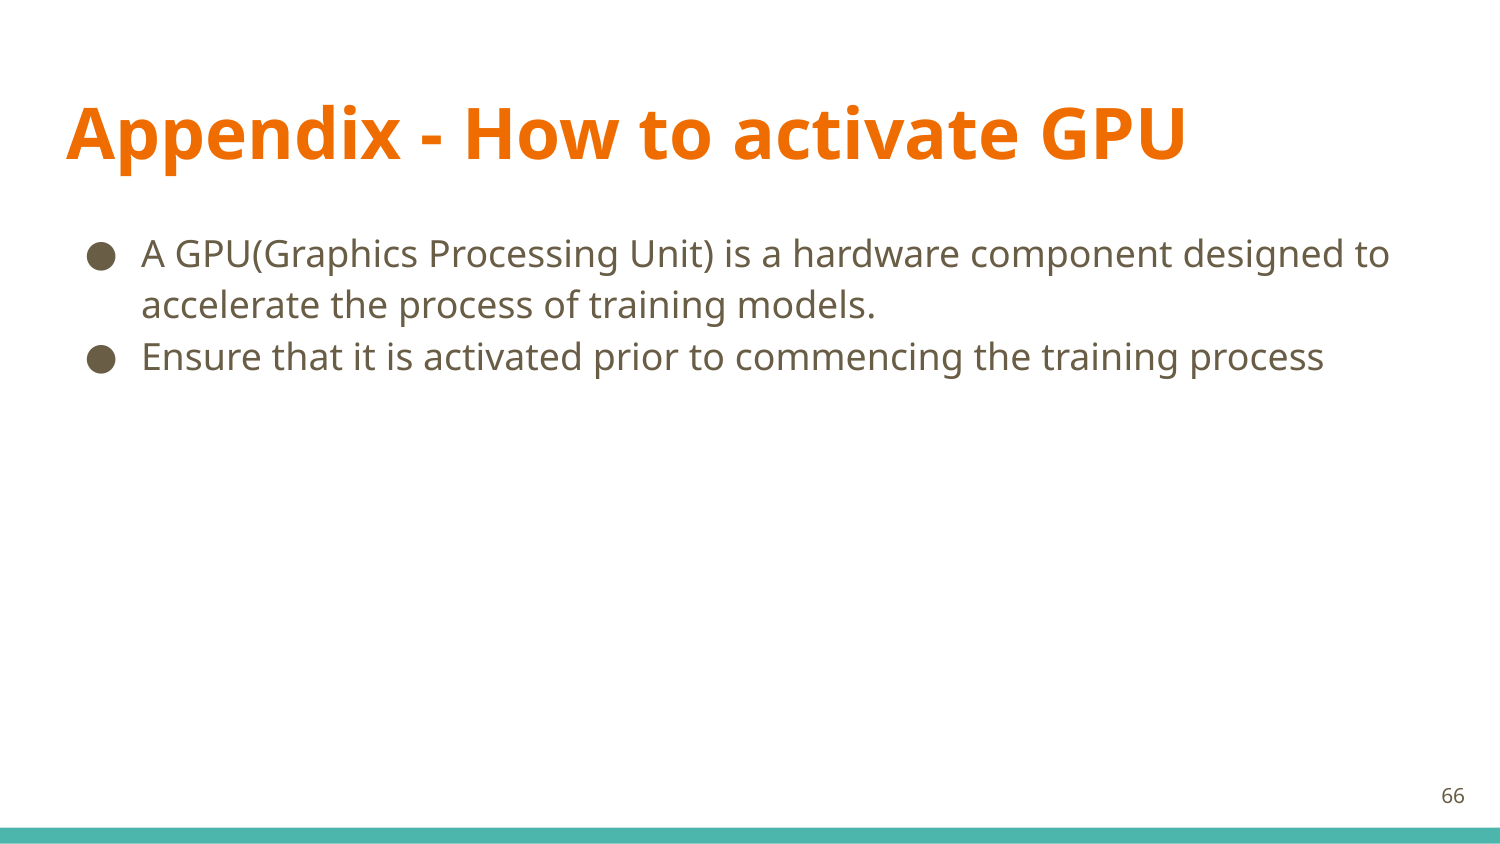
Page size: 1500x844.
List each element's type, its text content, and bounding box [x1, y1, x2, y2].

list A GPU(Graphics Processing Unit) is a hardware component designed to accelerate the process of training models. Ensure that it is activated prior to commencing the training process [51, 207, 1423, 750]
slide_number ‹#› [1389, 764, 1480, 830]
title Appendix - How to activate GPU [51, 72, 1449, 189]
